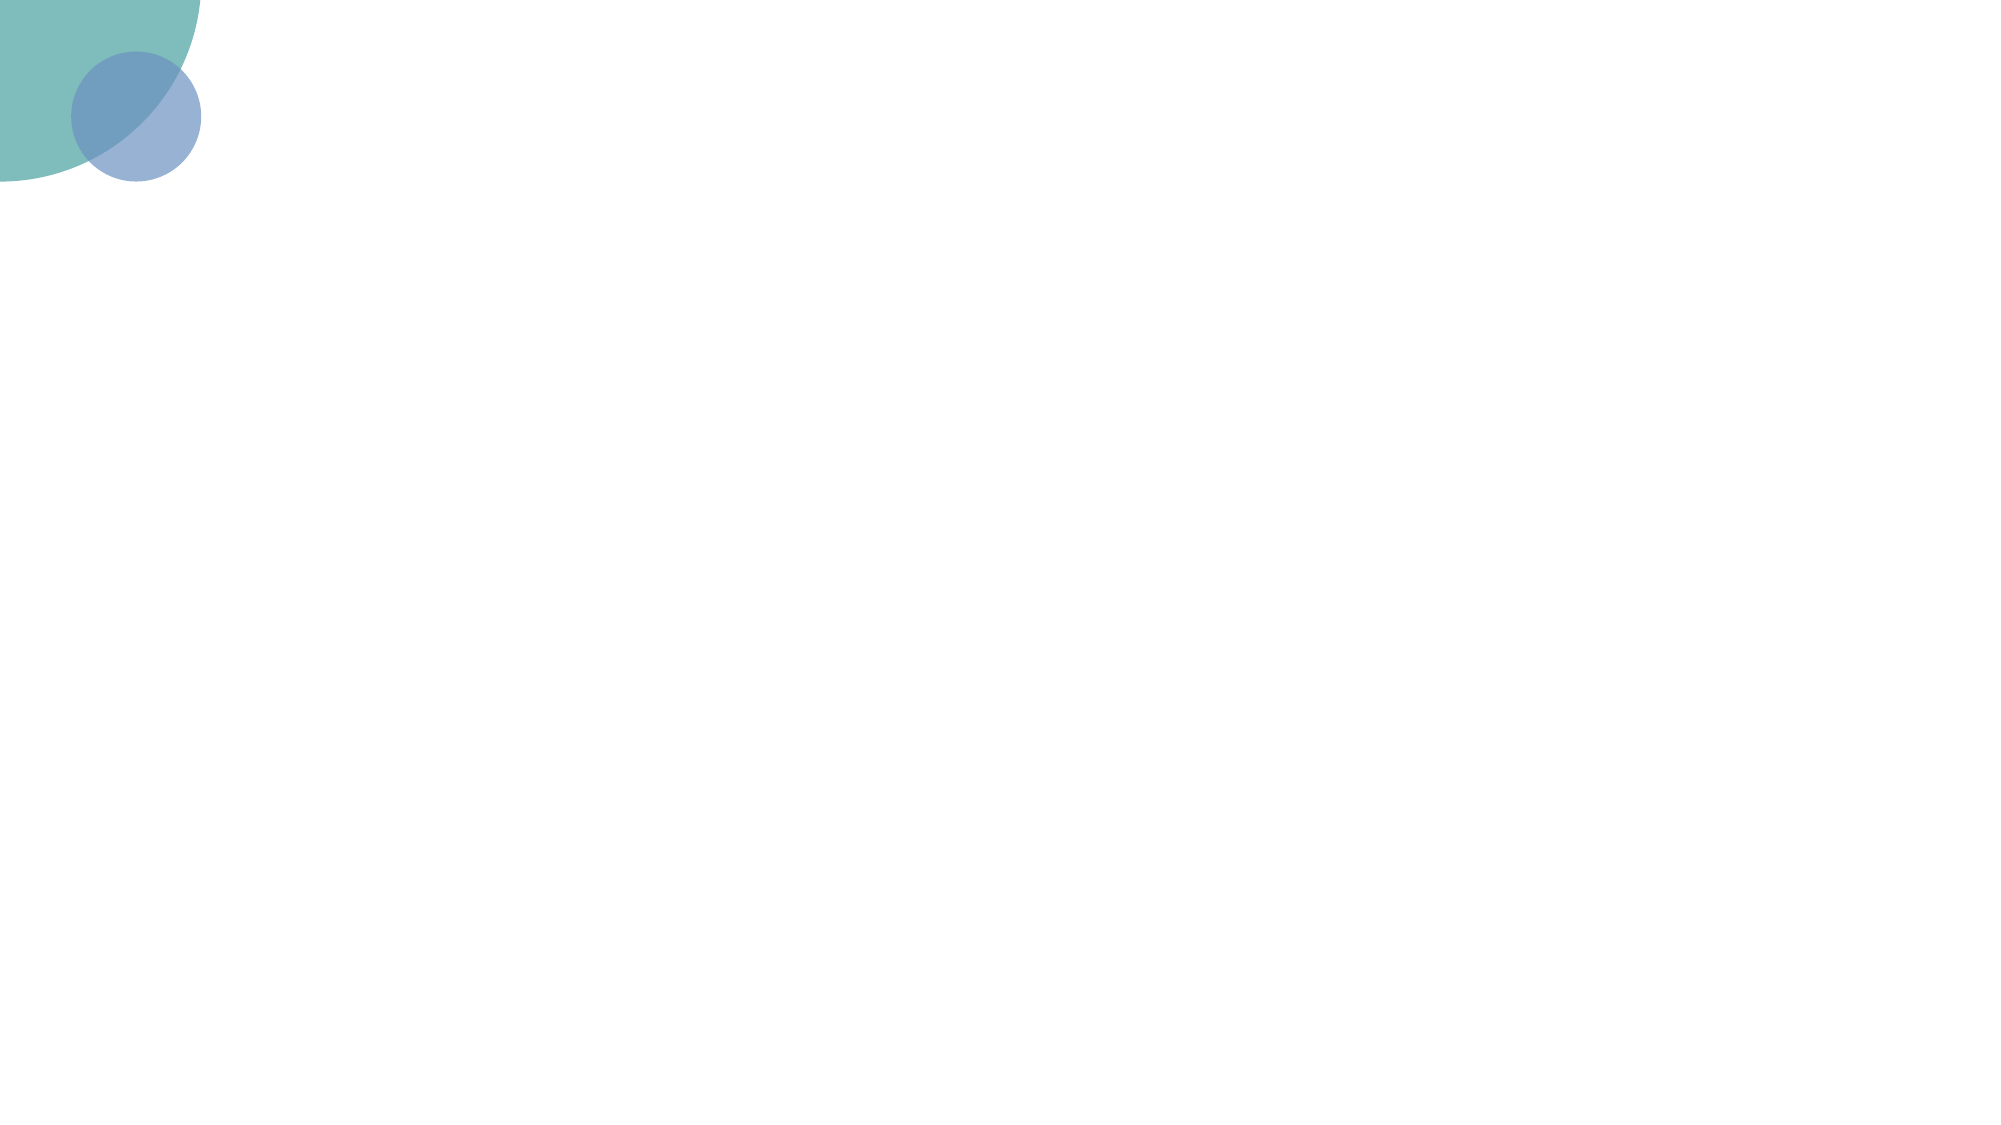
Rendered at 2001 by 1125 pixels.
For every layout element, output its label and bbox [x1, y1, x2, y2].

text_box [0, 0, 202, 183]
text_box [70, 50, 203, 183]
